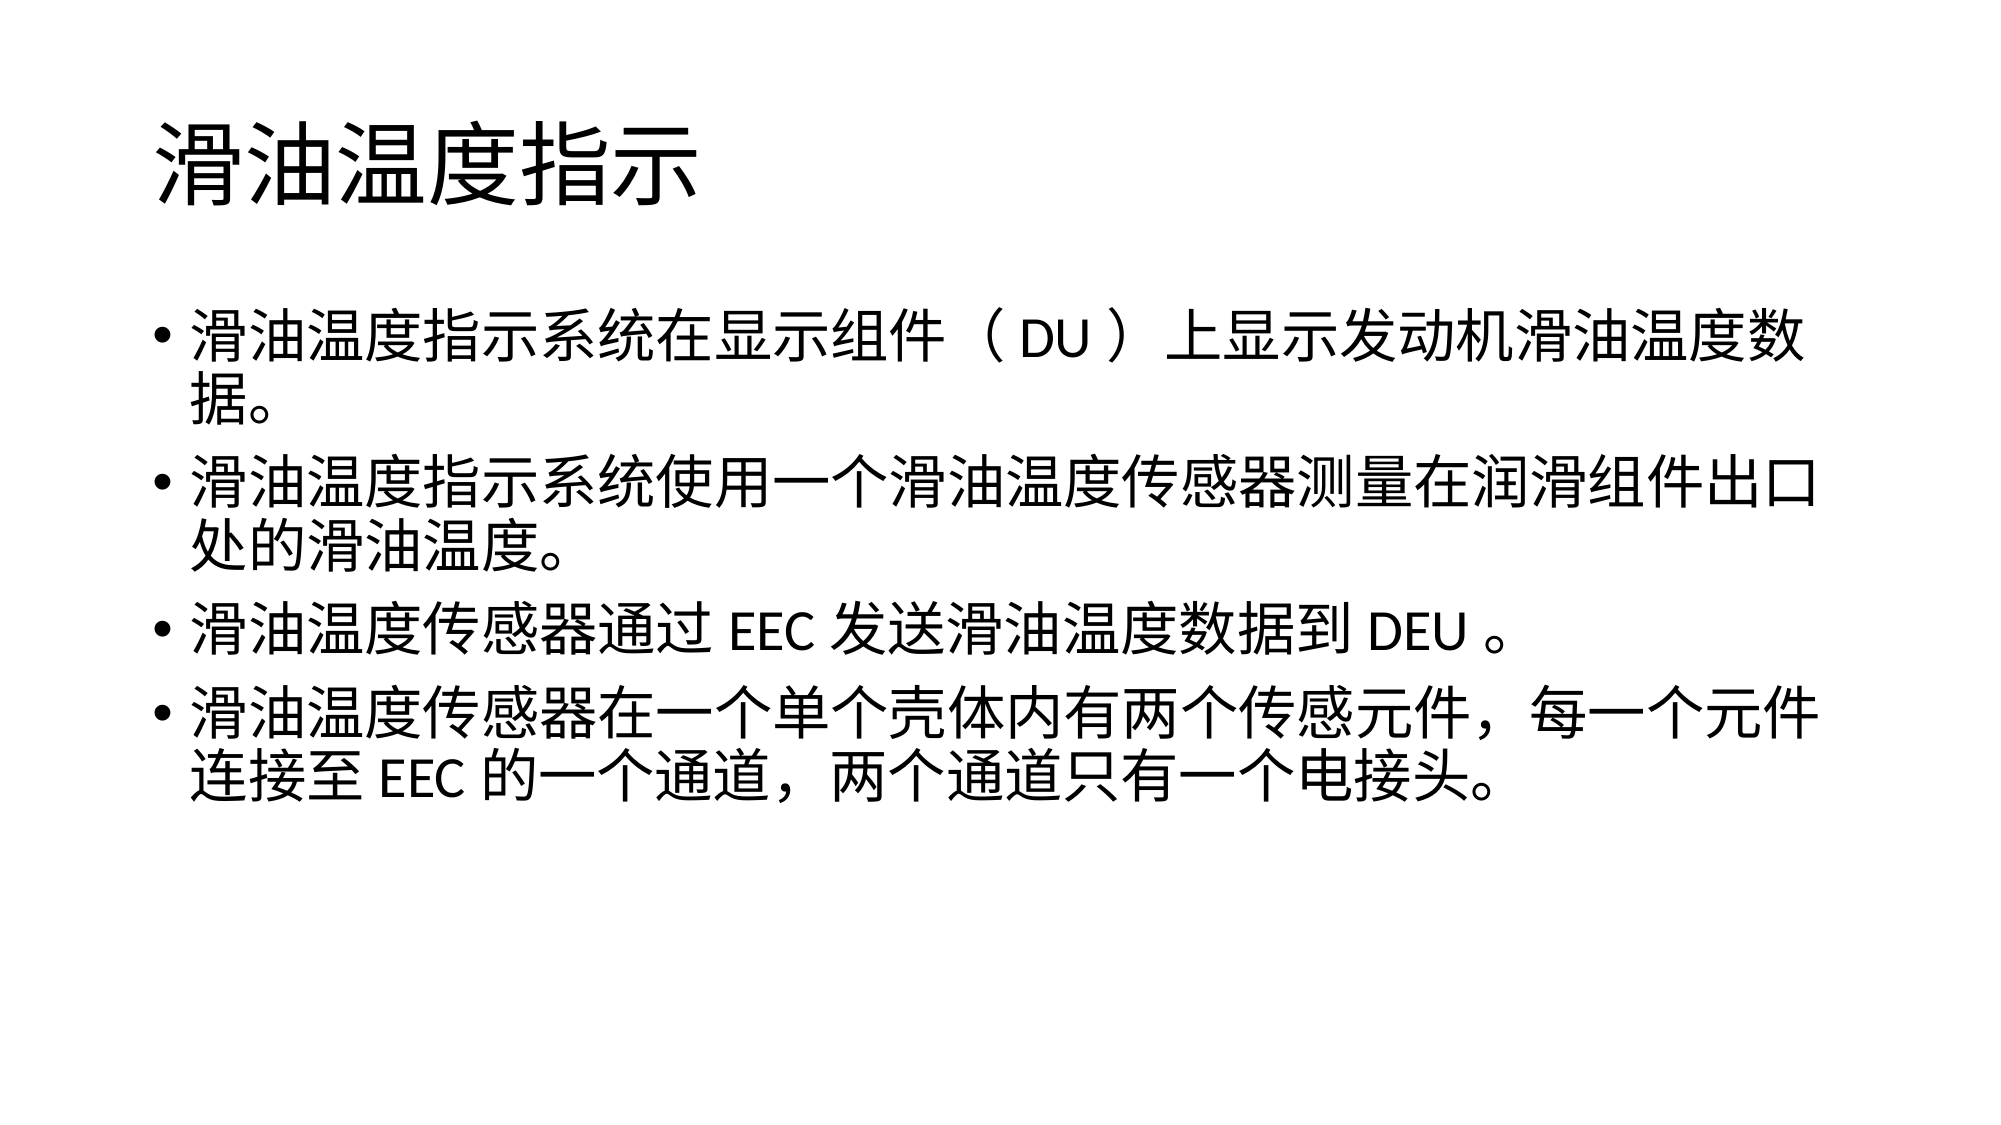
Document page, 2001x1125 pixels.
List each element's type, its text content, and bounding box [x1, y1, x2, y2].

title 滑油温度指示 [137, 59, 1863, 278]
list 滑油温度指示系统在显示组件（DU）上显示发动机滑油温度数据。 滑油温度指示系统使用一个滑油温度传感器测量在润滑组件出口处的滑油温度。 滑油温度传感器通过EEC发送滑油温度数据到DEU。 滑油温度传感器在一个单个壳体内有两个传感元件，每一个元件连接至EEC的一个通道，两个通道只有一个电接头。 [137, 299, 1863, 1014]
